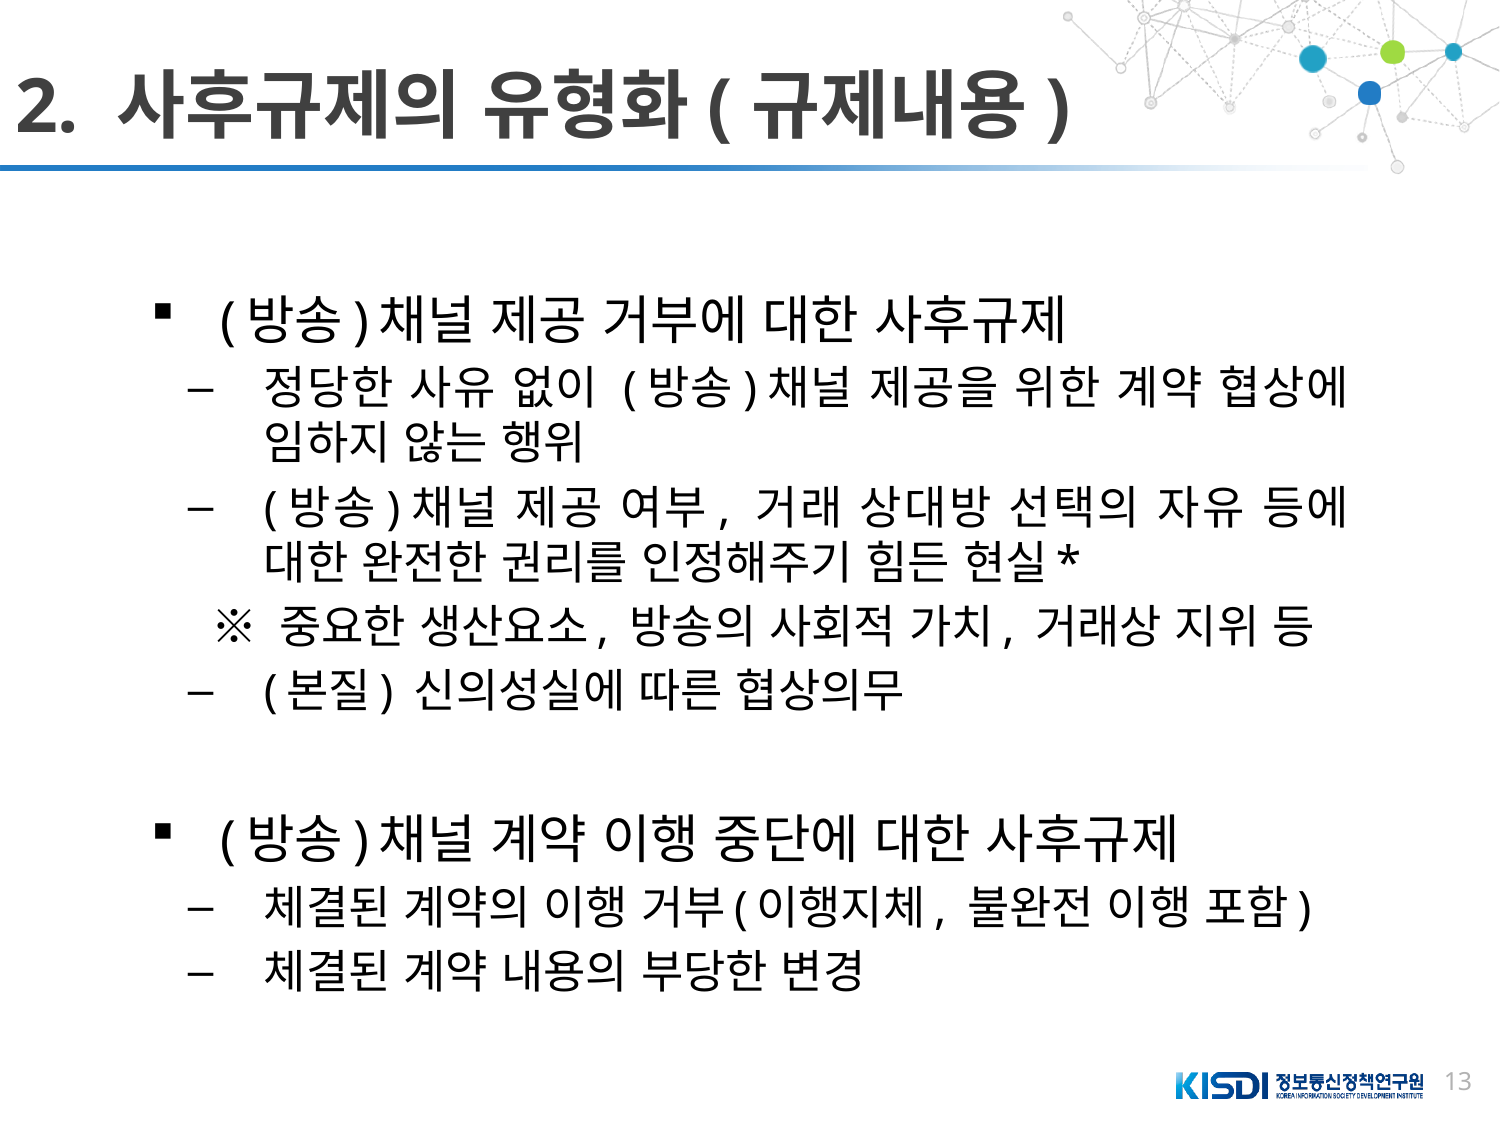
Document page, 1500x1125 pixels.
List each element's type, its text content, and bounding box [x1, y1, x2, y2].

picture [1063, 0, 1500, 34]
picture [0, 155, 1500, 175]
slide_number 13 [1149, 1052, 1488, 1113]
list (방송)채널 제공 거부에 대한 사후규제 정당한 사유 없이 (방송)채널 제공을 위한 계약 협상에 임하지 않는 행위 (방송)채널 제공 여부, 거래 상대방 선택의 자유 등에 대한 완전한 권리를 인정해주기 힘든 현실* ※ 중요한 생산요소, 방송의 사회적 가치, 거래상 지위 등 (본질) 신의성실에 따른 협상의무 (방송)채널 계약 이행 중단에 대한 사후규제 체결된 계약의 이행 거부(이행지체, 불완전 이행 포함) 체결된 계약 내용의 부당한 변경 [135, 278, 1365, 1022]
title 2. 사후규제의 유형화(규제내용) [0, 34, 1500, 155]
